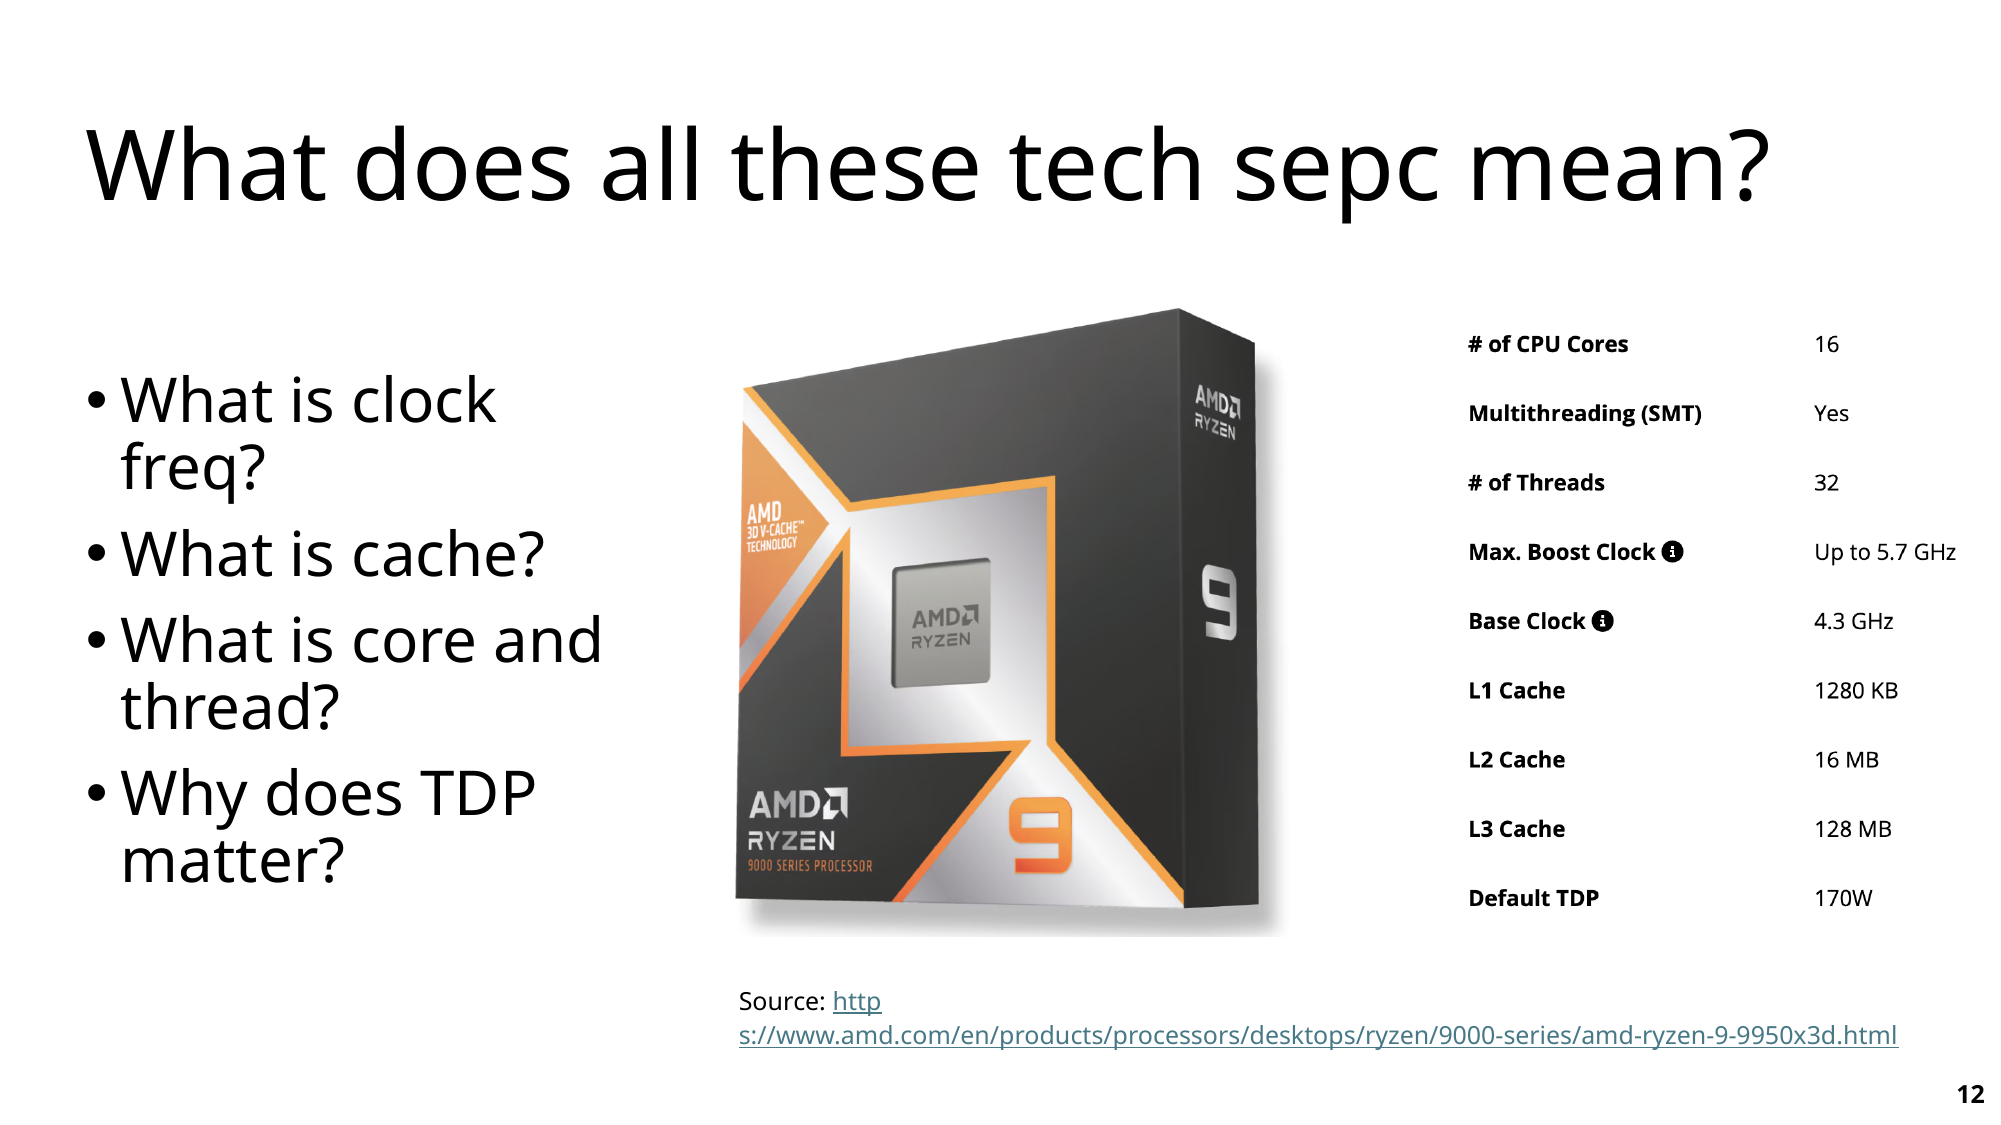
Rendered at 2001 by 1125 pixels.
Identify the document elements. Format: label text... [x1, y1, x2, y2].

slide_number 12 [1550, 1065, 2000, 1125]
text_box Source: https://www.amd.com/en/products/processors/desktops/ryzen/9000-series/amd-ryzen-9-9950x3d.html [723, 978, 1976, 1061]
list What is clock freq? What is cache? What is core and thread? Why does TDP matter? [70, 361, 662, 906]
picture [700, 296, 1977, 938]
title What does all these tech sepc mean? [70, 59, 1796, 278]
